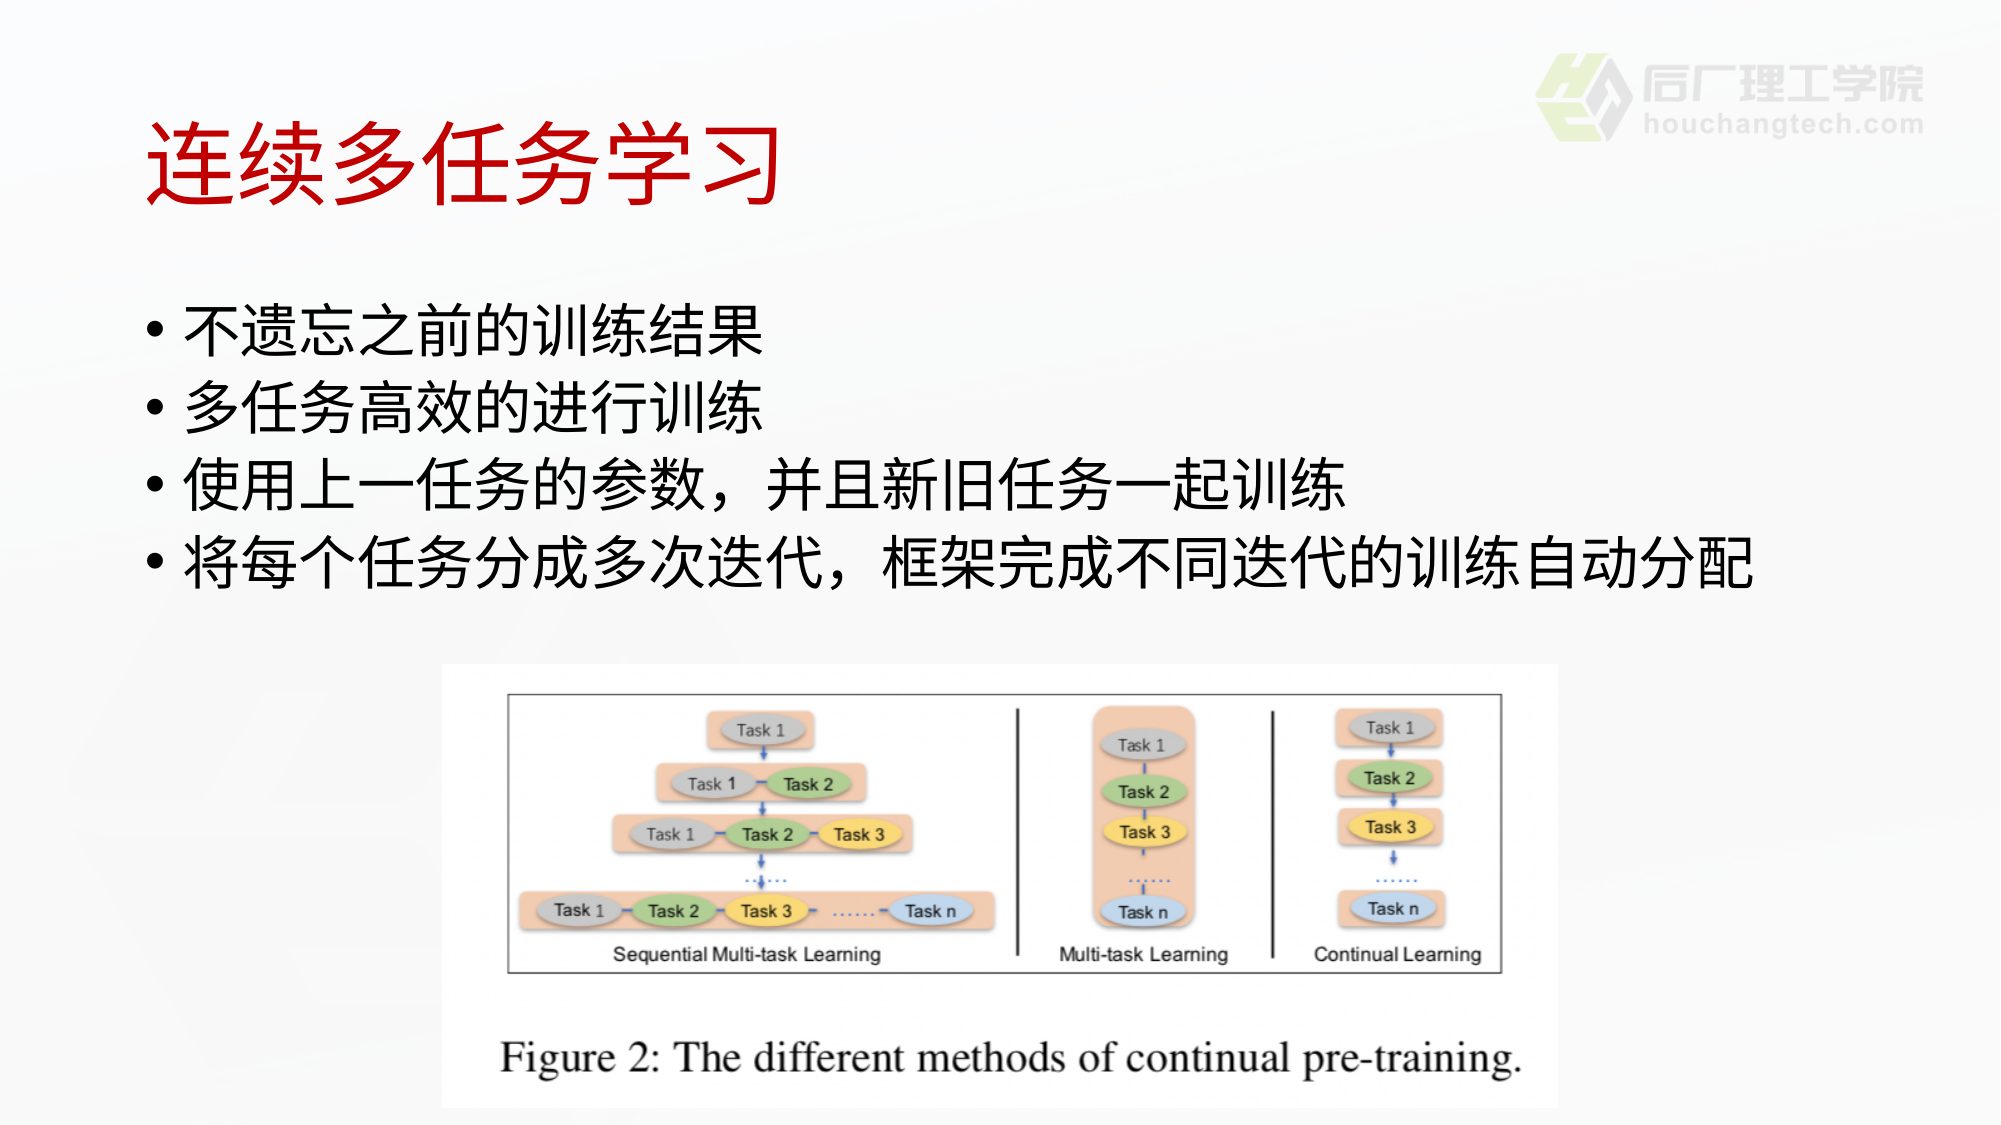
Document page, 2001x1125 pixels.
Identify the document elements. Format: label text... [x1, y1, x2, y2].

title 连续多任务学习 [136, 59, 1863, 278]
picture [442, 664, 1558, 1108]
list 不遗忘之前的训练结果 多任务高效的进行训练 使用上一任务的参数，并且新旧任务一起训练 将每个任务分成多次迭代，框架完成不同迭代的训练自动分配 [136, 298, 1932, 1014]
